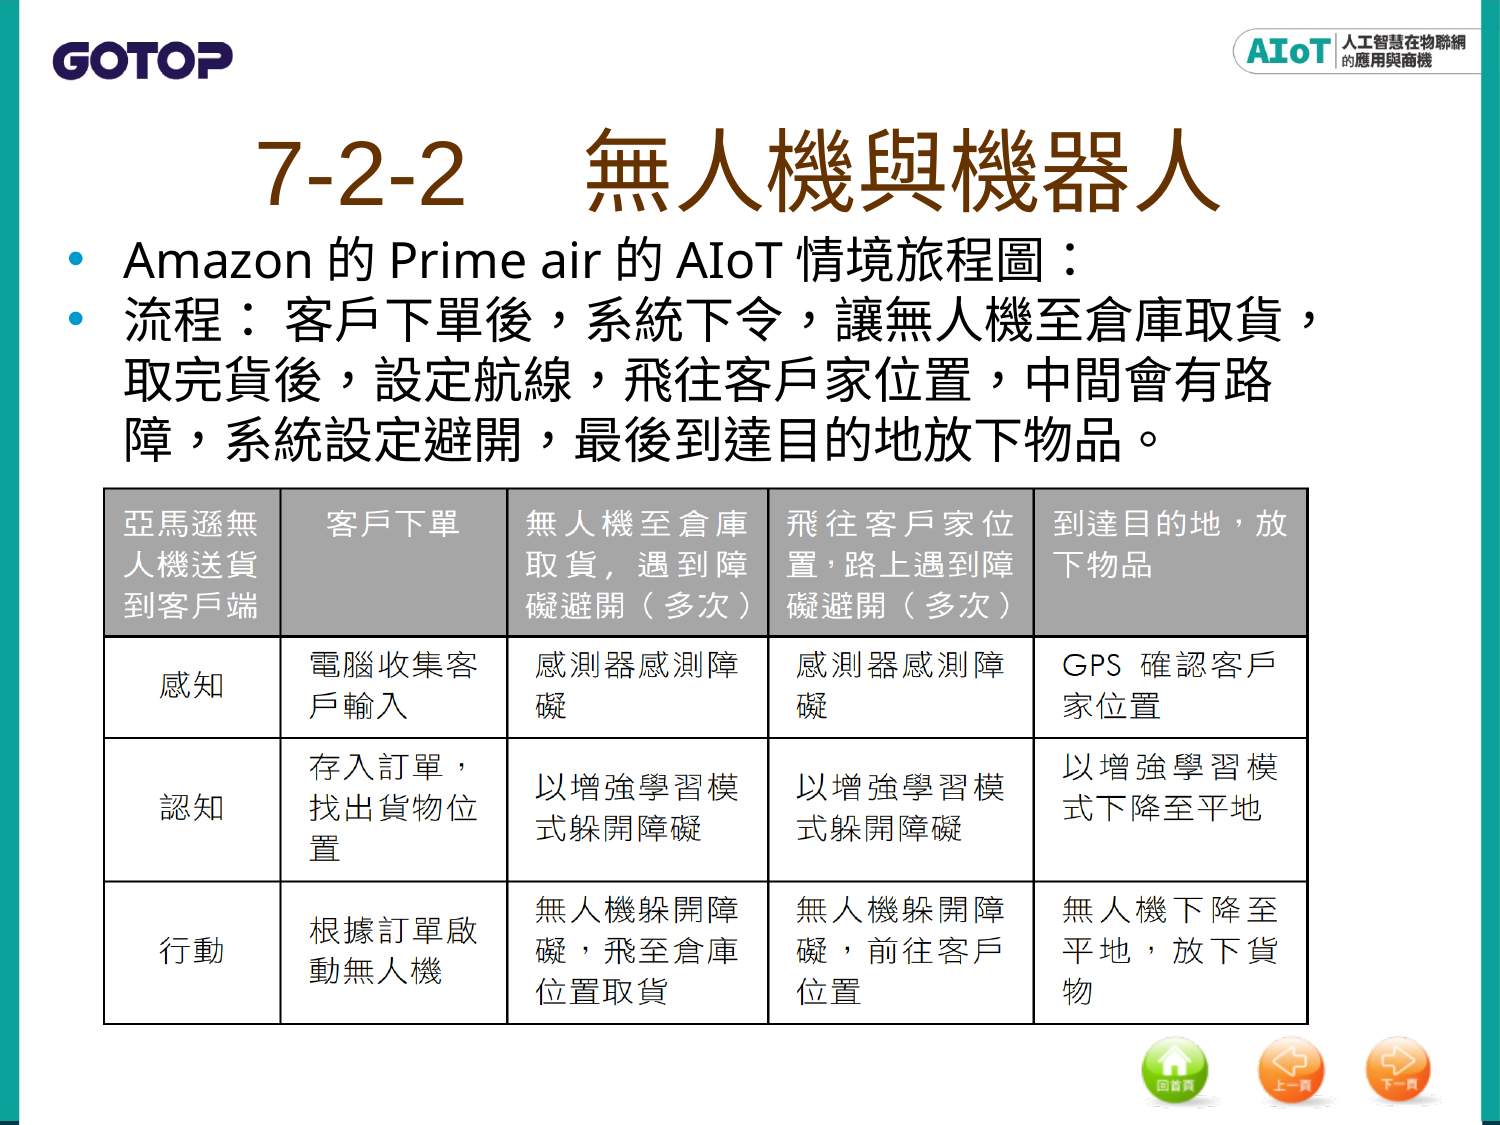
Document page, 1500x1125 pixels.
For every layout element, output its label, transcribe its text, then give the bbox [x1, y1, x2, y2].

title 7-2-2 無人機與機器人 [0, 62, 1500, 275]
text_box Amazon的Prime air的AIoT情境旅程圖： 流程： 客戶下單後，系統下令，讓無人機至倉庫取貨，取完貨後，設定航線，飛往客戶家位置，中間會有路障，系統設定避開，最後到達目的地放下物品。 [52, 220, 1360, 476]
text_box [1136, 1029, 1442, 1113]
picture [0, 0, 1500, 62]
picture [0, 275, 1500, 1125]
